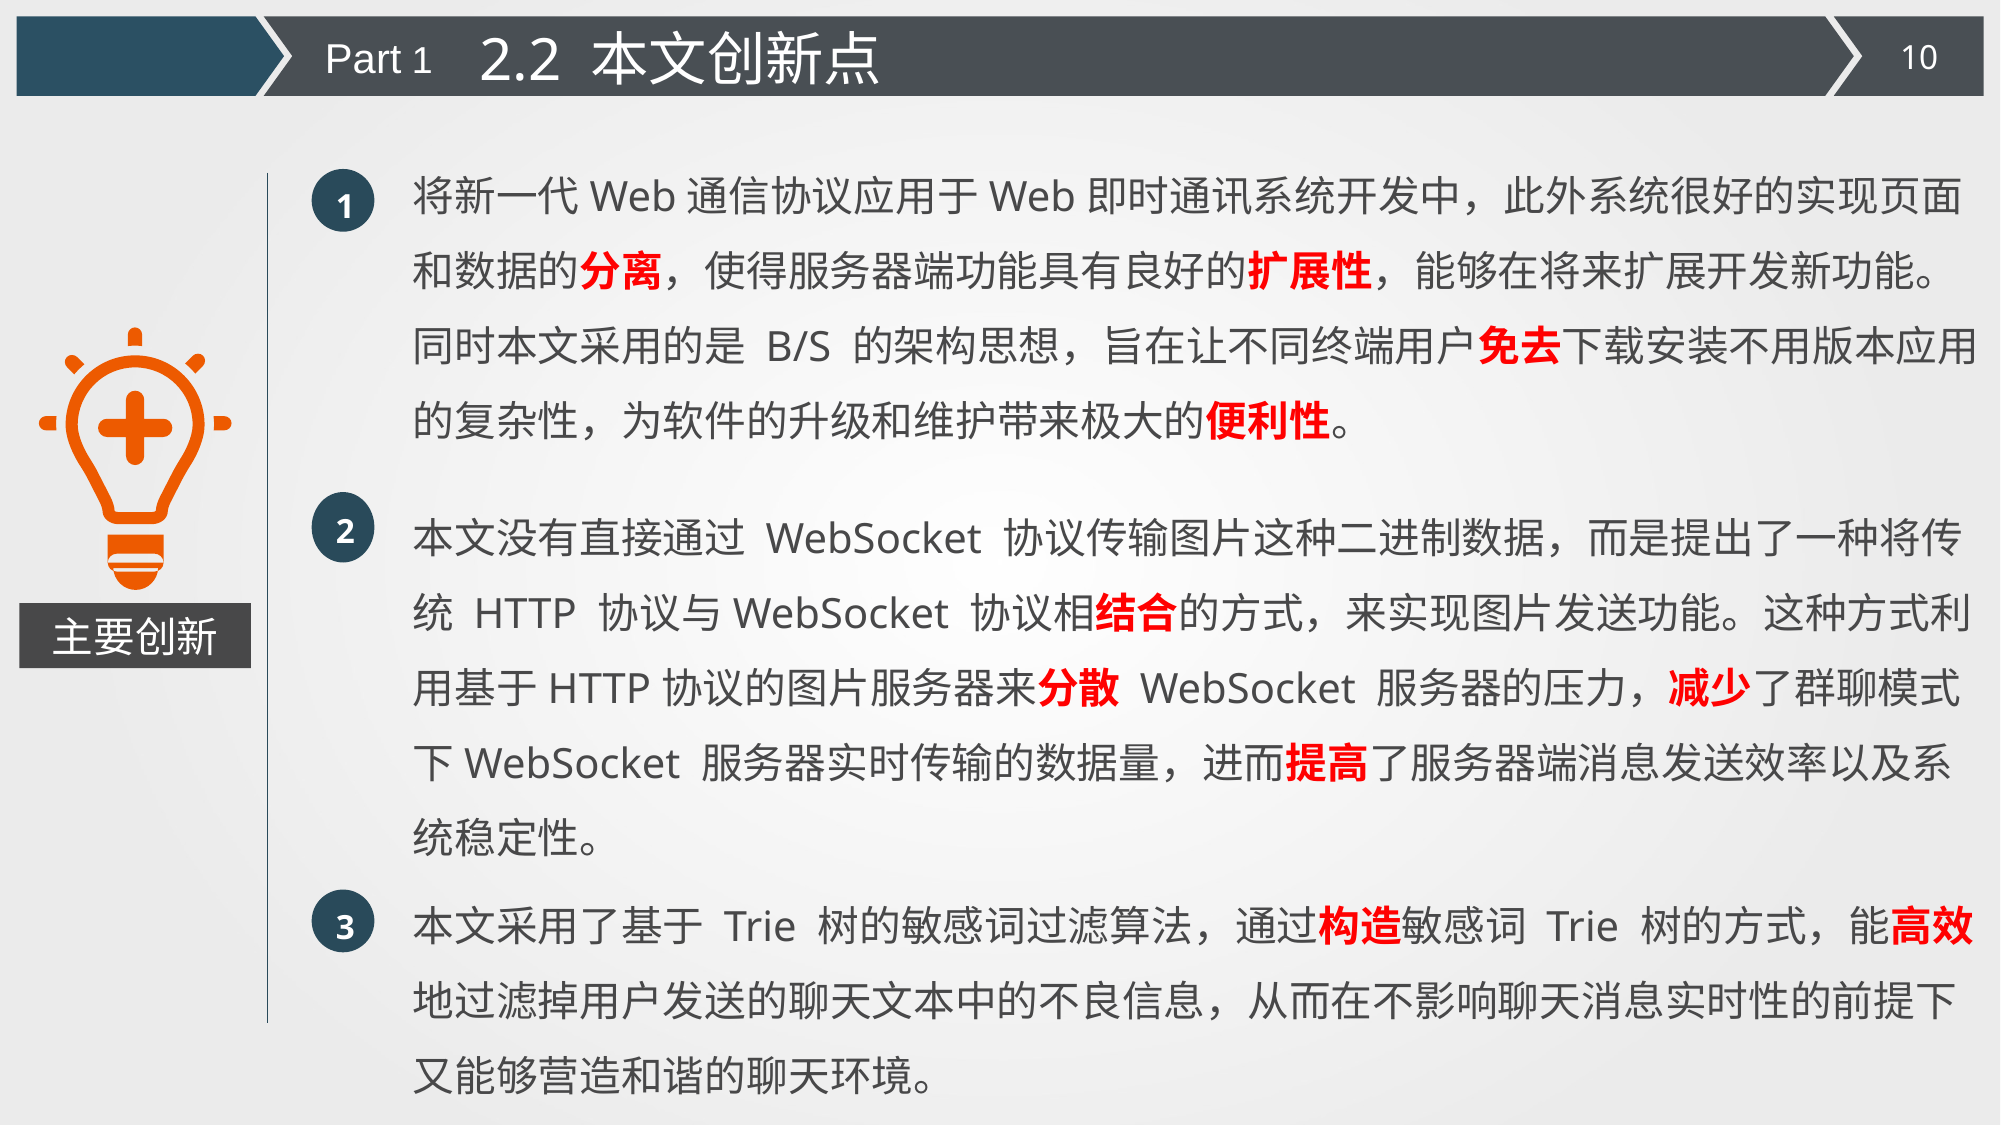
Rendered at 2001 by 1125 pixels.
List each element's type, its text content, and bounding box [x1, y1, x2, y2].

text_box 主要创新 [19, 603, 251, 669]
text_box [38, 416, 57, 431]
text_box 本文没有直接通过 WebSocket 协议传输图片这种二进制数据，而是提出了一种将传统 HTTP 协议与WebSocket 协议相结合的方式，来实现图片发送功能。这种方式利用基于HTTP协议的图片服务器来分散 WebSocket 服务器的压力，减少了群聊模式下WebSocket 服务器实时传输的数据量，进而提高了服务器端消息发送效率以及系统稳定性。 [397, 479, 2000, 867]
text_box 2.2 本文创新点 [464, 14, 898, 100]
text_box [127, 327, 143, 347]
text_box [213, 416, 232, 431]
text_box 3 [311, 889, 375, 953]
text_box 本文采用了基于 Trie 树的敏感词过滤算法，通过构造敏感词 Trie 树的方式，能高效地过滤掉用户发送的聊天文本中的不良信息，从而在不影响聊天消息实时性的前提下又能够营造和谐的聊天环境。 [397, 867, 2000, 1108]
text_box [65, 355, 205, 525]
text_box 2 [311, 492, 375, 563]
text_box [107, 534, 164, 590]
text_box Part 1 [272, 24, 448, 90]
text_box 1 [311, 168, 375, 232]
text_box 将新一代Web通信协议应用于Web即时通讯系统开发中，此外系统很好的实现页面和数据的分离，使得服务器端功能具有良好的扩展性，能够在将来扩展开发新功能。同时本文采用的是 B/S 的架构思想，旨在让不同终端用户免去下载安装不用版本应用的复杂性，为软件的升级和维护带来极大的便利性。 [397, 137, 2000, 453]
text_box [64, 354, 85, 375]
picture [0, 0, 2001, 1125]
text_box [185, 353, 206, 374]
